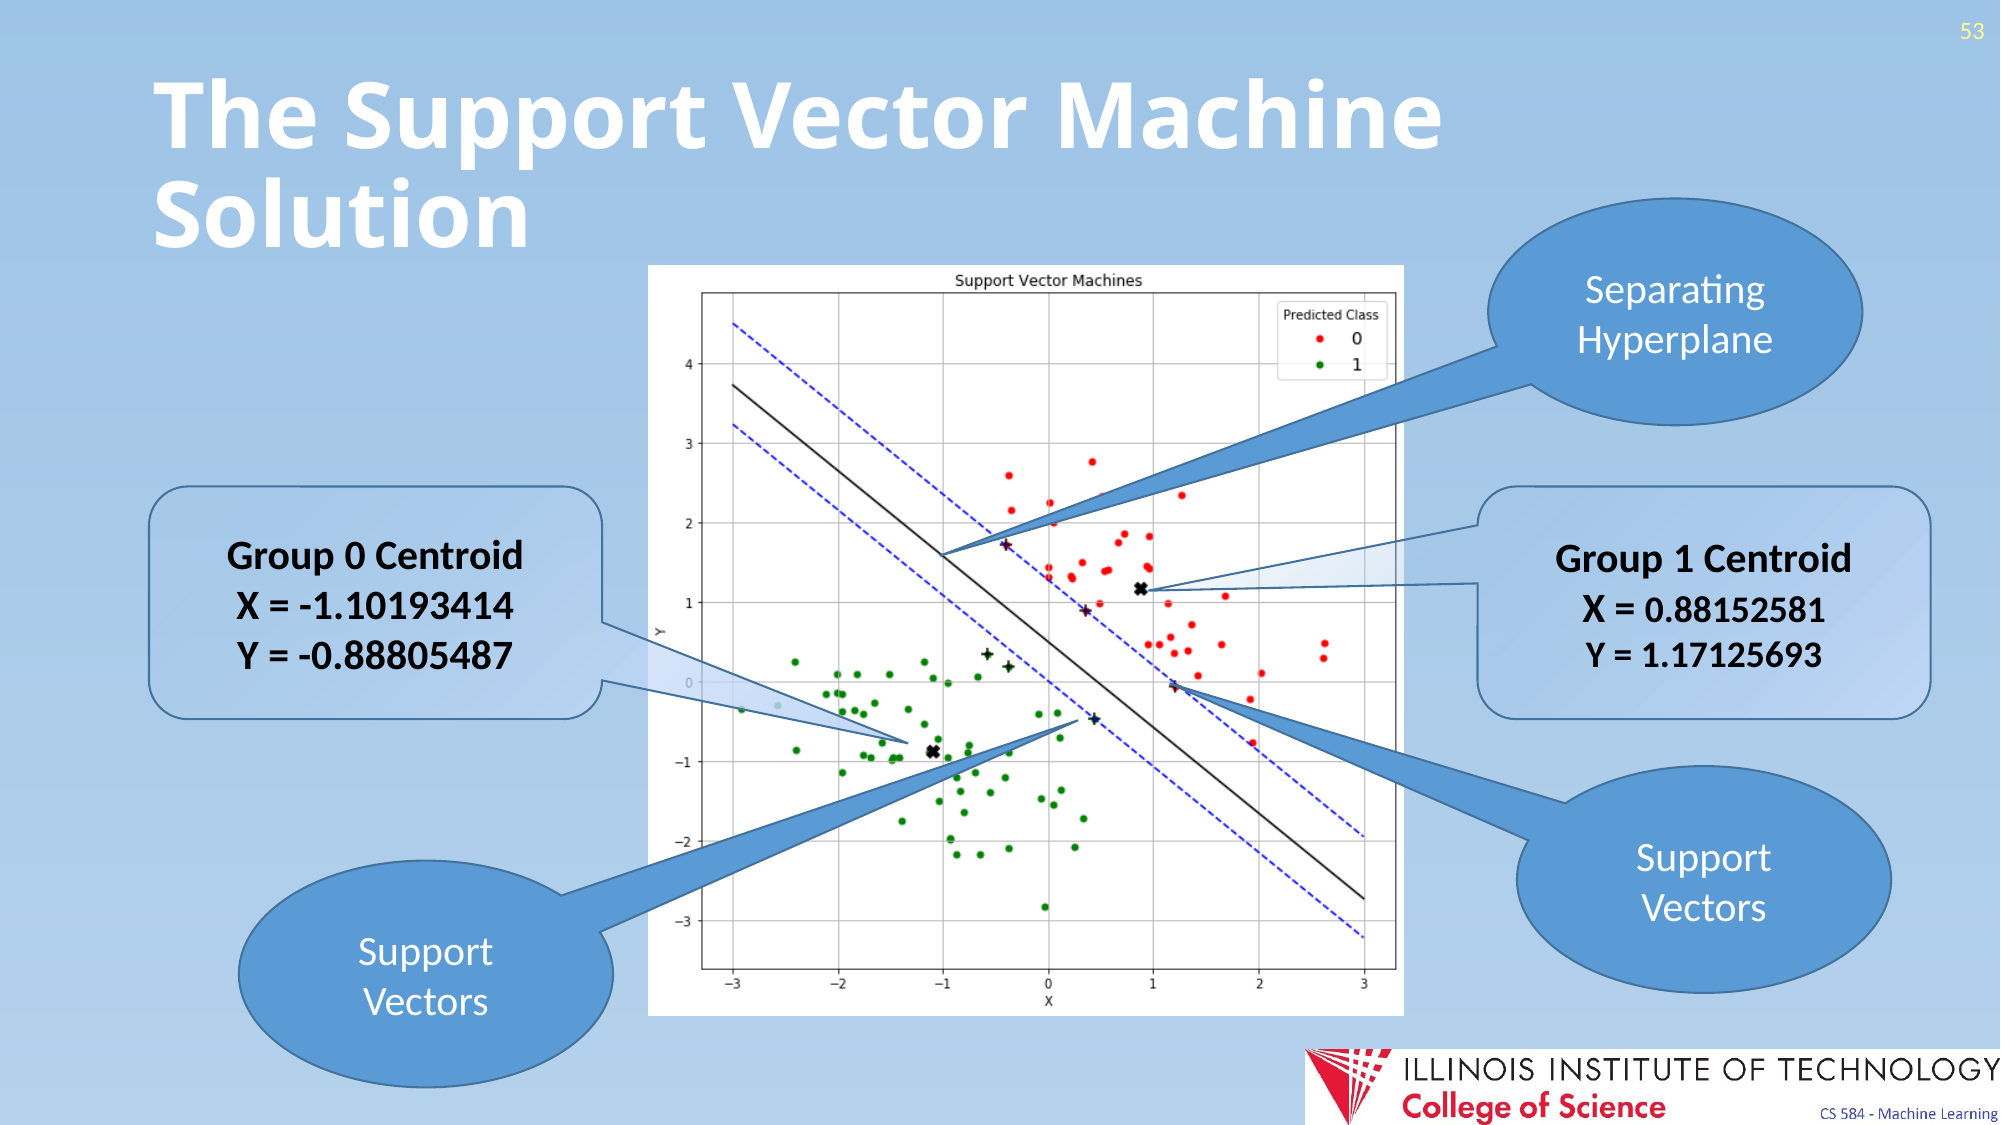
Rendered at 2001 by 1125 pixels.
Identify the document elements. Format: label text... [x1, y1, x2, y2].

text_box Group 0 Centroid X = -1.10193414 Y = -0.88805487 [147, 485, 648, 721]
text_box Group 1 Centroid X = 0.88152581 Y = 1.17125693 [1404, 485, 1932, 721]
picture [1305, 1049, 2000, 1125]
title The Support Vector Machine Solution [137, 59, 1863, 278]
text_box Support Vectors [1404, 753, 1893, 994]
slide_number 53 [1550, 0, 2000, 60]
text_box Support Vectors [237, 859, 648, 1089]
picture [648, 265, 1404, 1016]
text_box Separating Hyperplane [1404, 197, 1864, 427]
